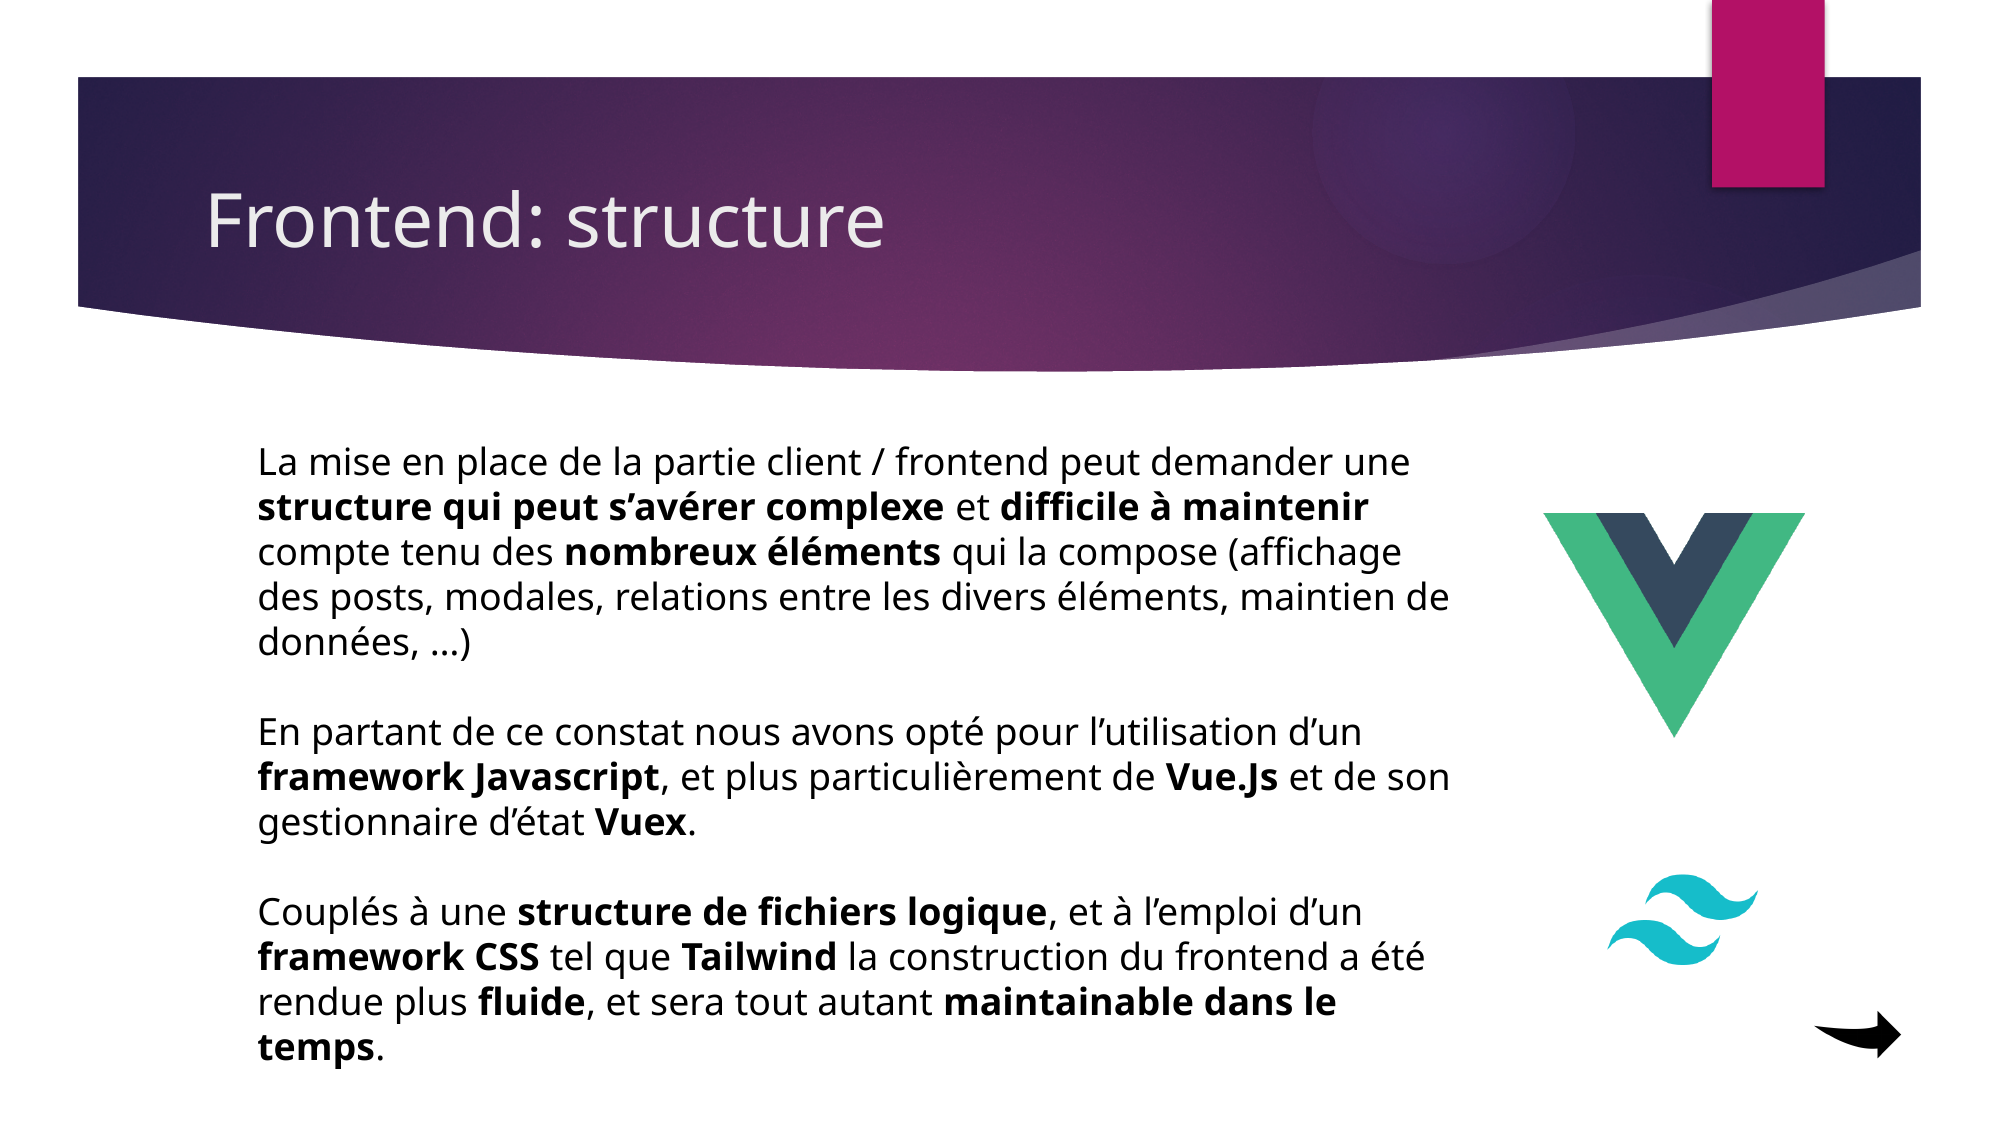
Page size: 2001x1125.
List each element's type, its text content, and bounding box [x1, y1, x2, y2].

picture [1478, 430, 1870, 1019]
text_box La mise en place de la partie client / frontend peut demander une structure qui peut s’avérer complexe et difficile à maintenir compte tenu des nombreux éléments qui la compose (affichage des posts, modales, relations entre les divers éléments, maintien de données, …) En partant de ce constat nous avons opté pour l’utilisation d’un framework Javascript, et plus particulièrement de Vue.Js et de son gestionnaire d’état Vuex. Couplés à une structure de fichiers logique, et à l’emploi d’un framework CSS tel que Tailwind la construction du frontend a été rendue plus fluide, et sera tout autant maintainable dans le temps. [242, 430, 1479, 1075]
title Frontend: structure [189, 159, 1627, 276]
picture [1810, 987, 1905, 1082]
